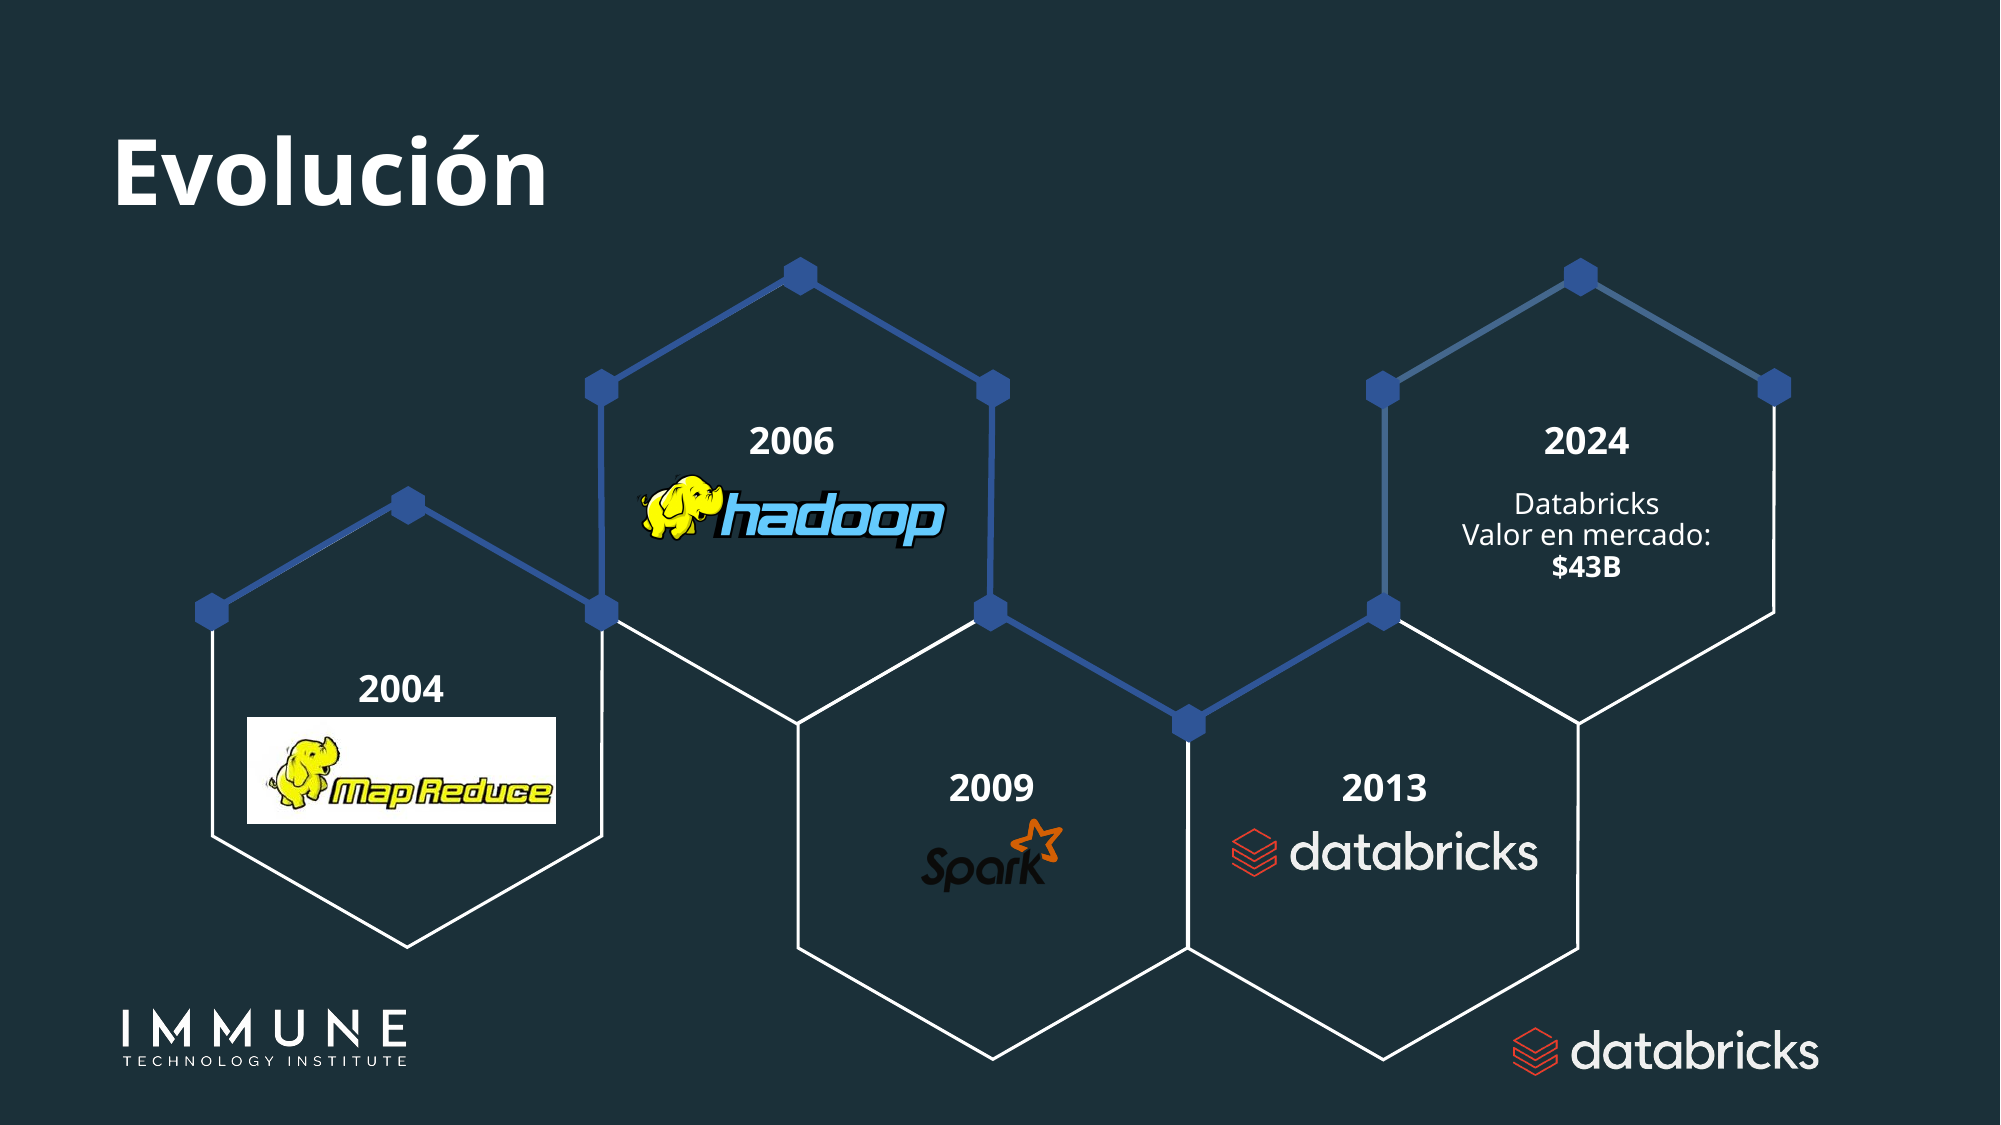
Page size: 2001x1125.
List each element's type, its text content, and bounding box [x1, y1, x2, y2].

list 2004 [247, 634, 556, 717]
list 2024 [1432, 386, 1741, 470]
picture [1511, 1027, 1820, 1076]
list 2006 [638, 386, 947, 469]
picture [823, 788, 1161, 952]
picture [247, 717, 556, 824]
picture [1230, 828, 1539, 877]
list 2013 [1230, 733, 1539, 817]
list Databricks Valor en mercado: $43B [1432, 481, 1741, 565]
title Evolución [94, 119, 1820, 317]
list 2009 [837, 733, 1146, 788]
picture [632, 469, 953, 553]
picture [94, 991, 440, 1086]
